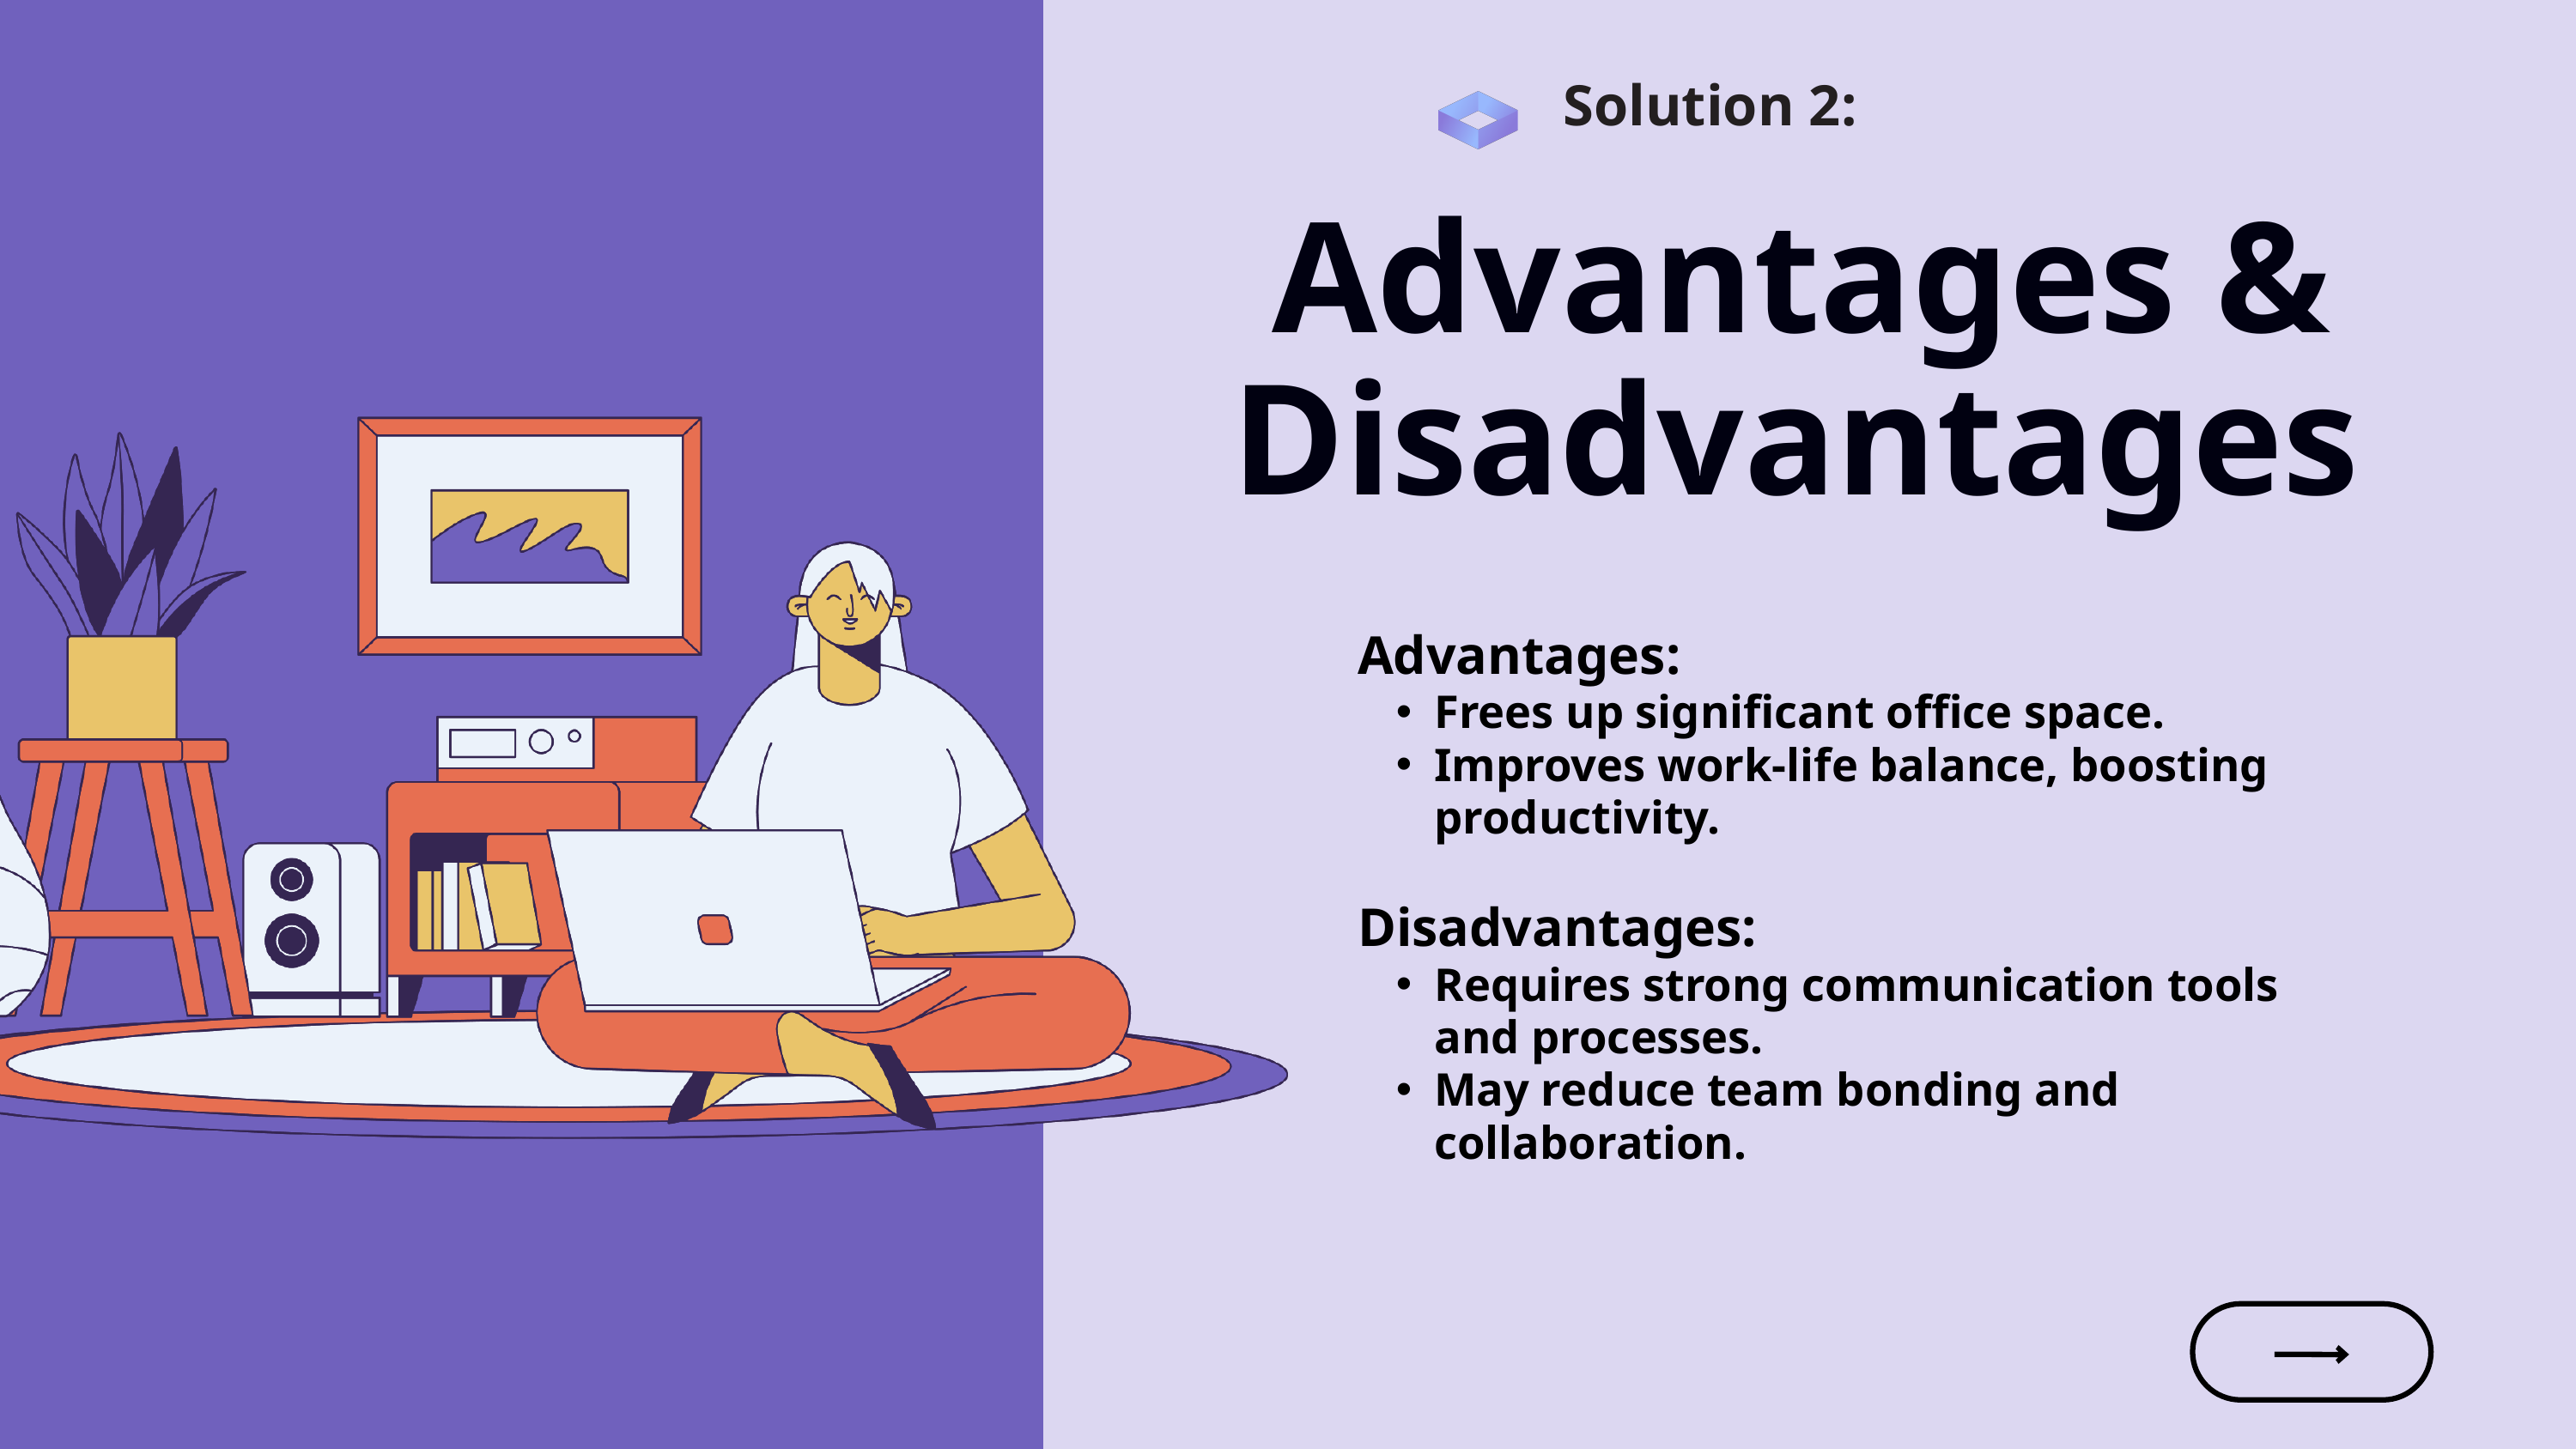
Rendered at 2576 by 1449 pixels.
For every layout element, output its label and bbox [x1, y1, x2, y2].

text_box [1043, 0, 2576, 1449]
text_box [2192, 1303, 2432, 1401]
text_box [0, 416, 1038, 1139]
